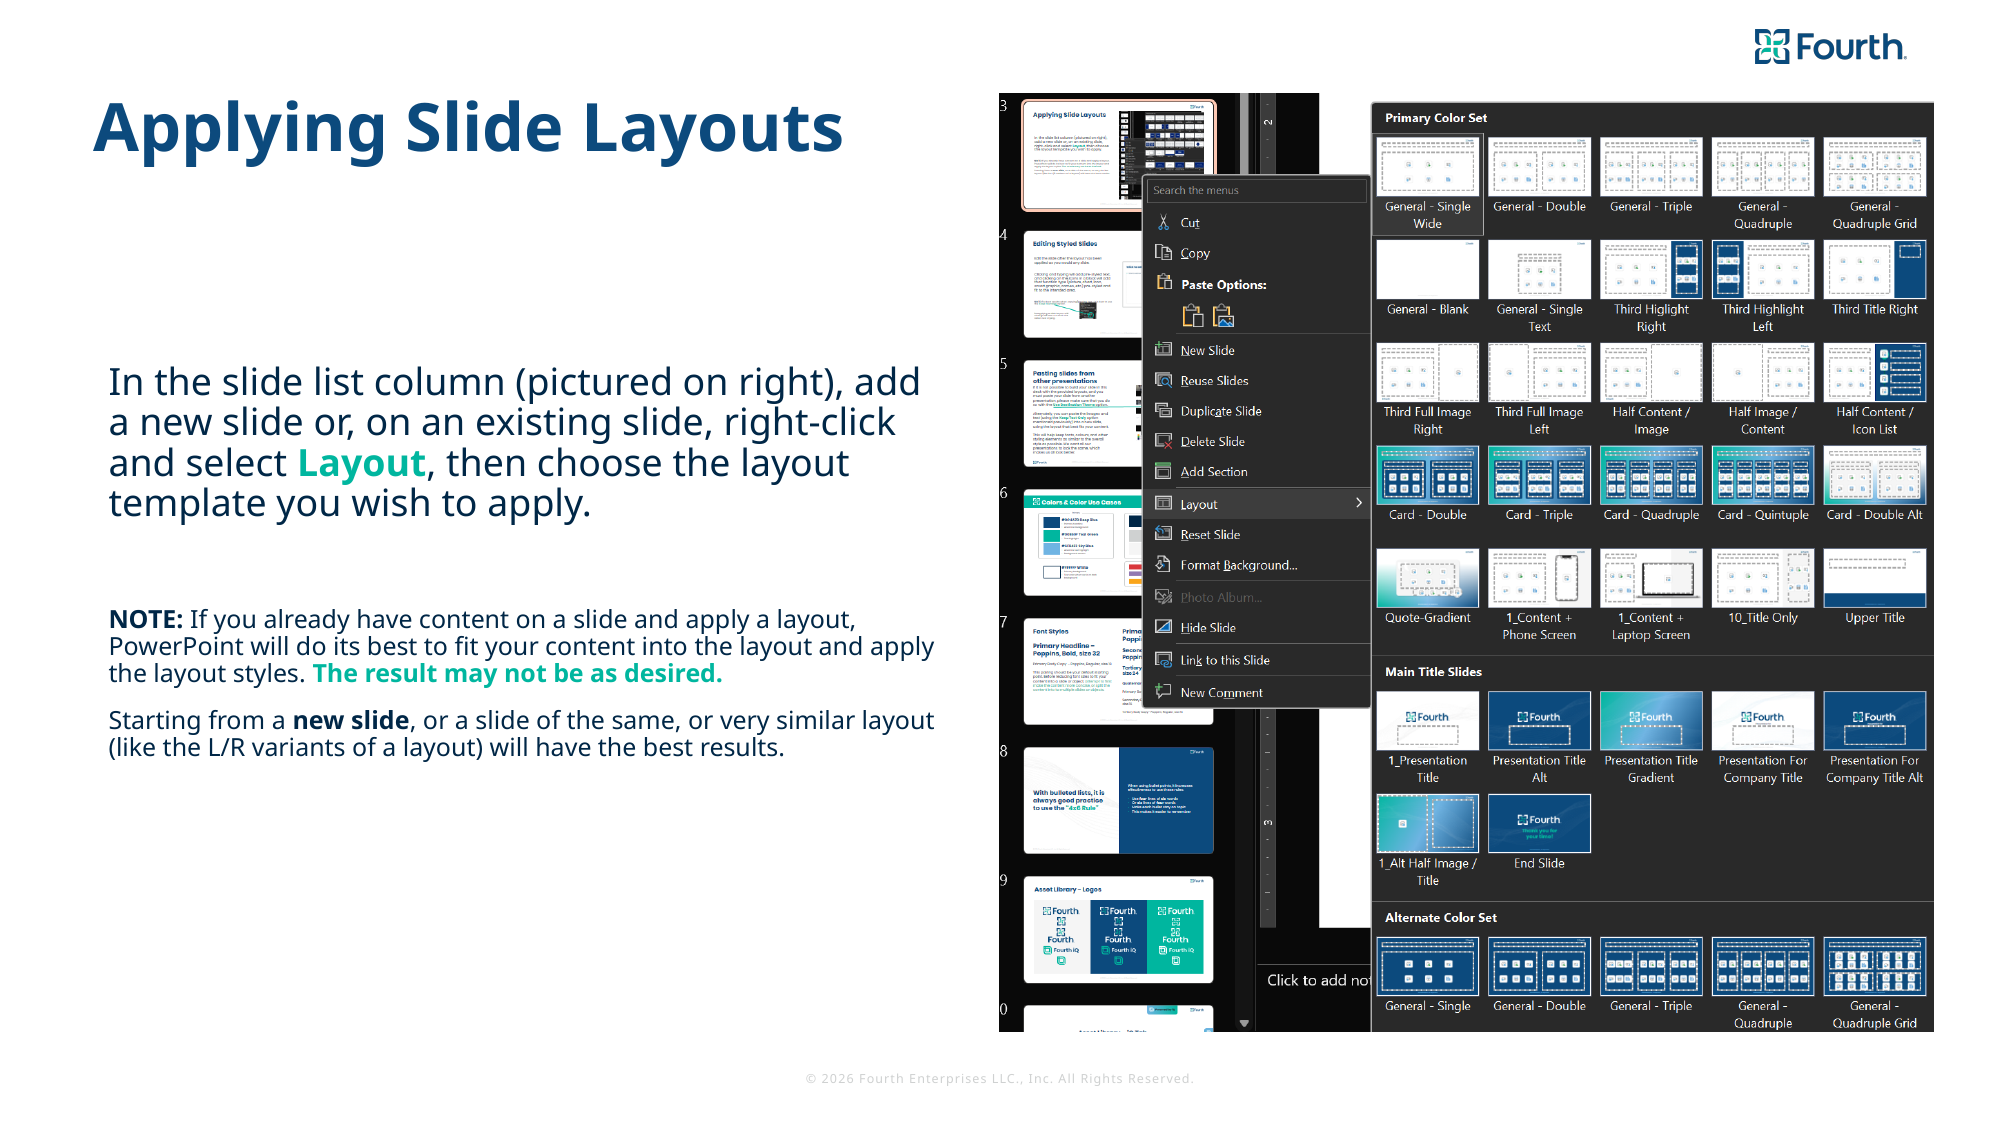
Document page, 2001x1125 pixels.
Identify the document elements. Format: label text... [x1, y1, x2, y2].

text_box In the slide list column (pictured on right), add a new slide or, on an existing slide, right-click and select Layout, then choose the layout template you wish to apply. NOTE: If you already have content on a slide and apply a layout, PowerPoint will do its best to fit your content into the layout and apply the layout styles. The result may not be as desired. Starting from a new slide, or a slide of the same, or very similar layout (like the L/R variants of a layout) will have the best results. [93, 302, 954, 823]
picture [1755, 29, 1907, 64]
text_box Applying Slide Layouts [93, 93, 999, 176]
picture [999, 93, 1935, 1033]
